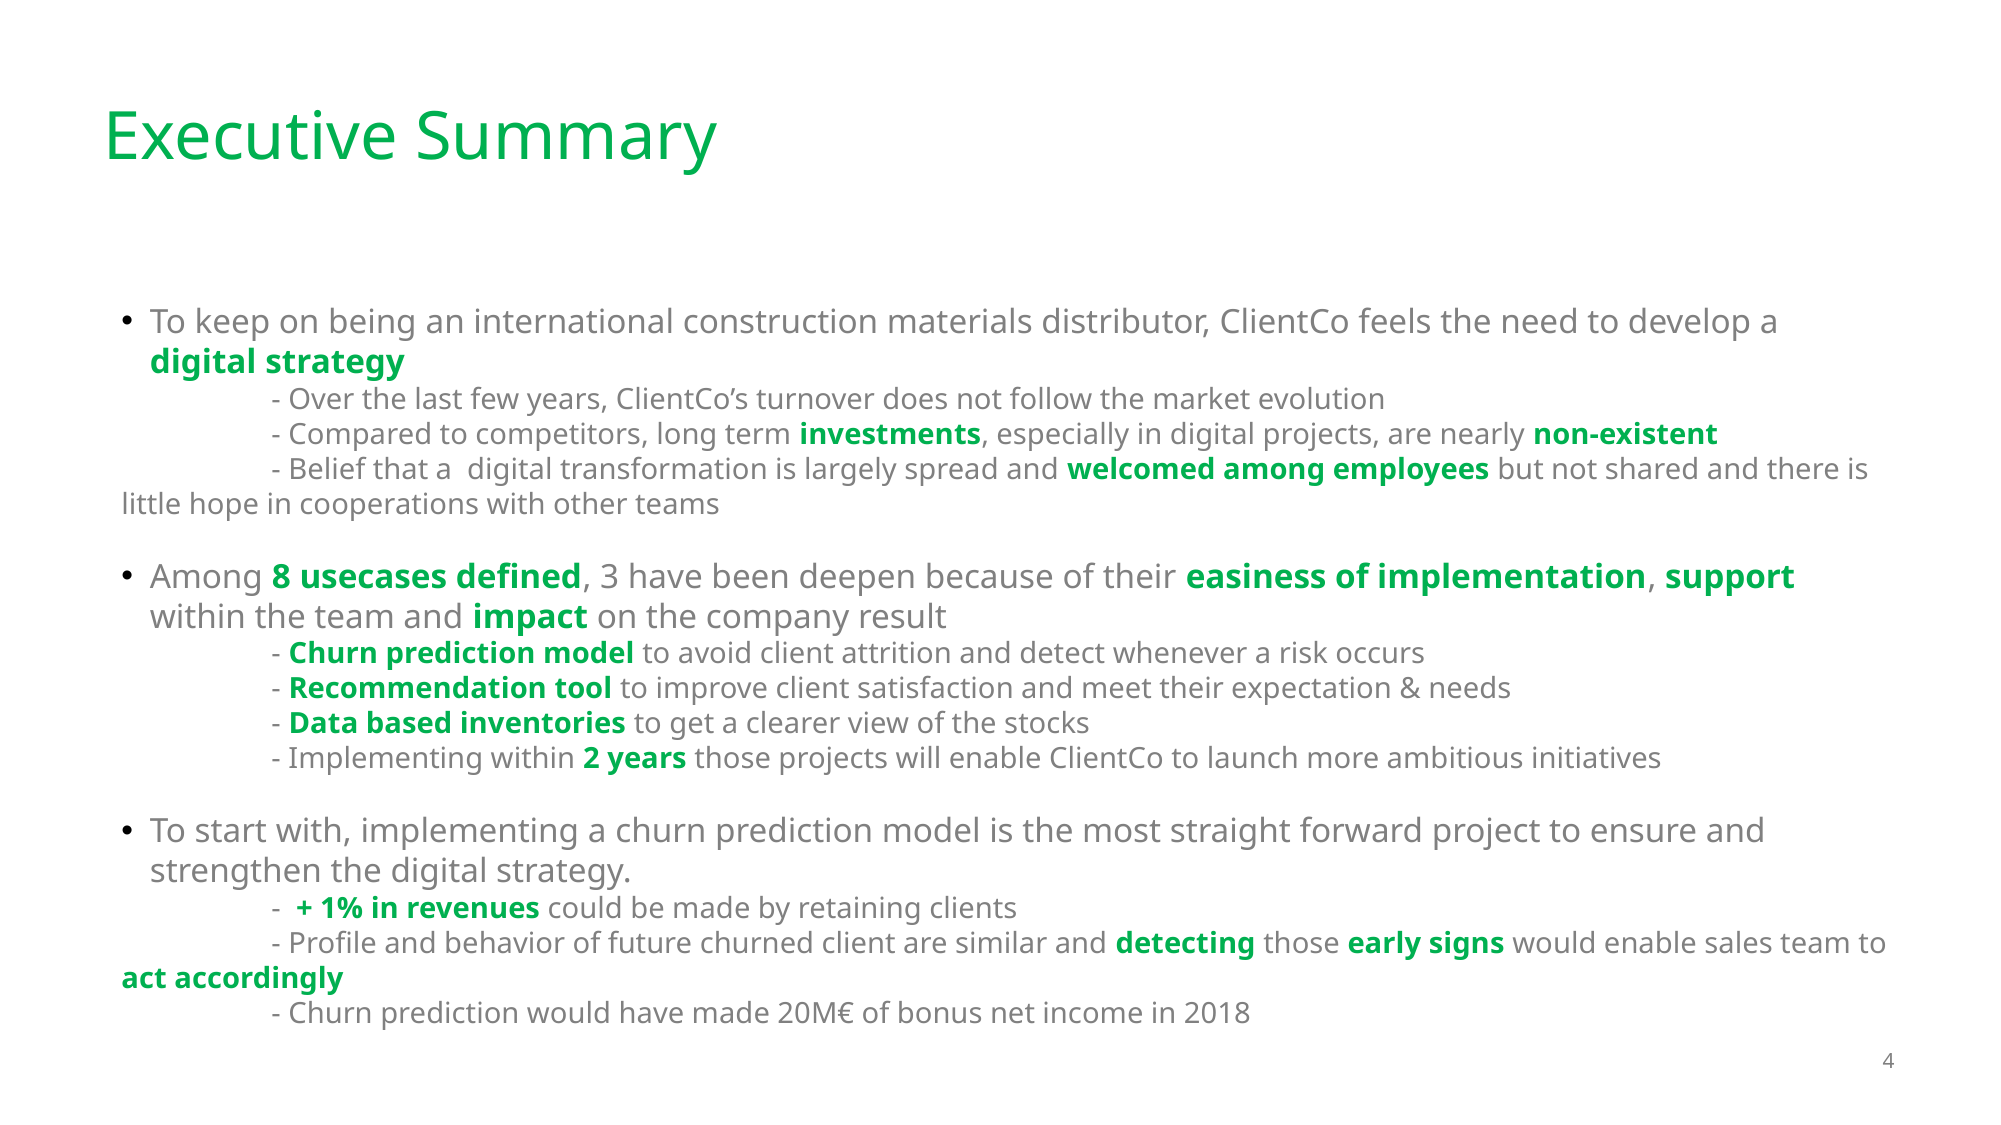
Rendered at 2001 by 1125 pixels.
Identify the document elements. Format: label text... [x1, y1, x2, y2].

title Executive Summary [103, 102, 1897, 175]
list To keep on being an international construction materials distributor, ClientCo feels the need to develop a digital strategy - Over the last few years, ClientCo’s turnover does not follow the market evolution - Compared to competitors, long term investments, especially in digital projects, are nearly non-existent - Belief that a digital transformation is largely spread and welcomed among employees but not shared and there is little hope in cooperations with other teams Among 8 usecases defined, 3 have been deepen because of their easiness of implementation, support within the team and impact on the company result - Churn prediction model to avoid client attrition and detect whenever a risk occurs - Recommendation tool to improve client satisfaction and meet their expectation & needs - Data based inventories to get a clearer view of the stocks - Implementing within 2 years those projects will enable ClientCo to launch more ambitious initiatives To start with, implementing a churn prediction model is the most straight forward project to ensure and strengthen the digital strategy. - + 1% in revenues could be made by retaining clients - Profile and behavior of future churned client are similar and detecting those early signs would enable sales team to act accordingly - Churn prediction would have made 20M€ of bonus net income in 2018 [103, 270, 1897, 1011]
